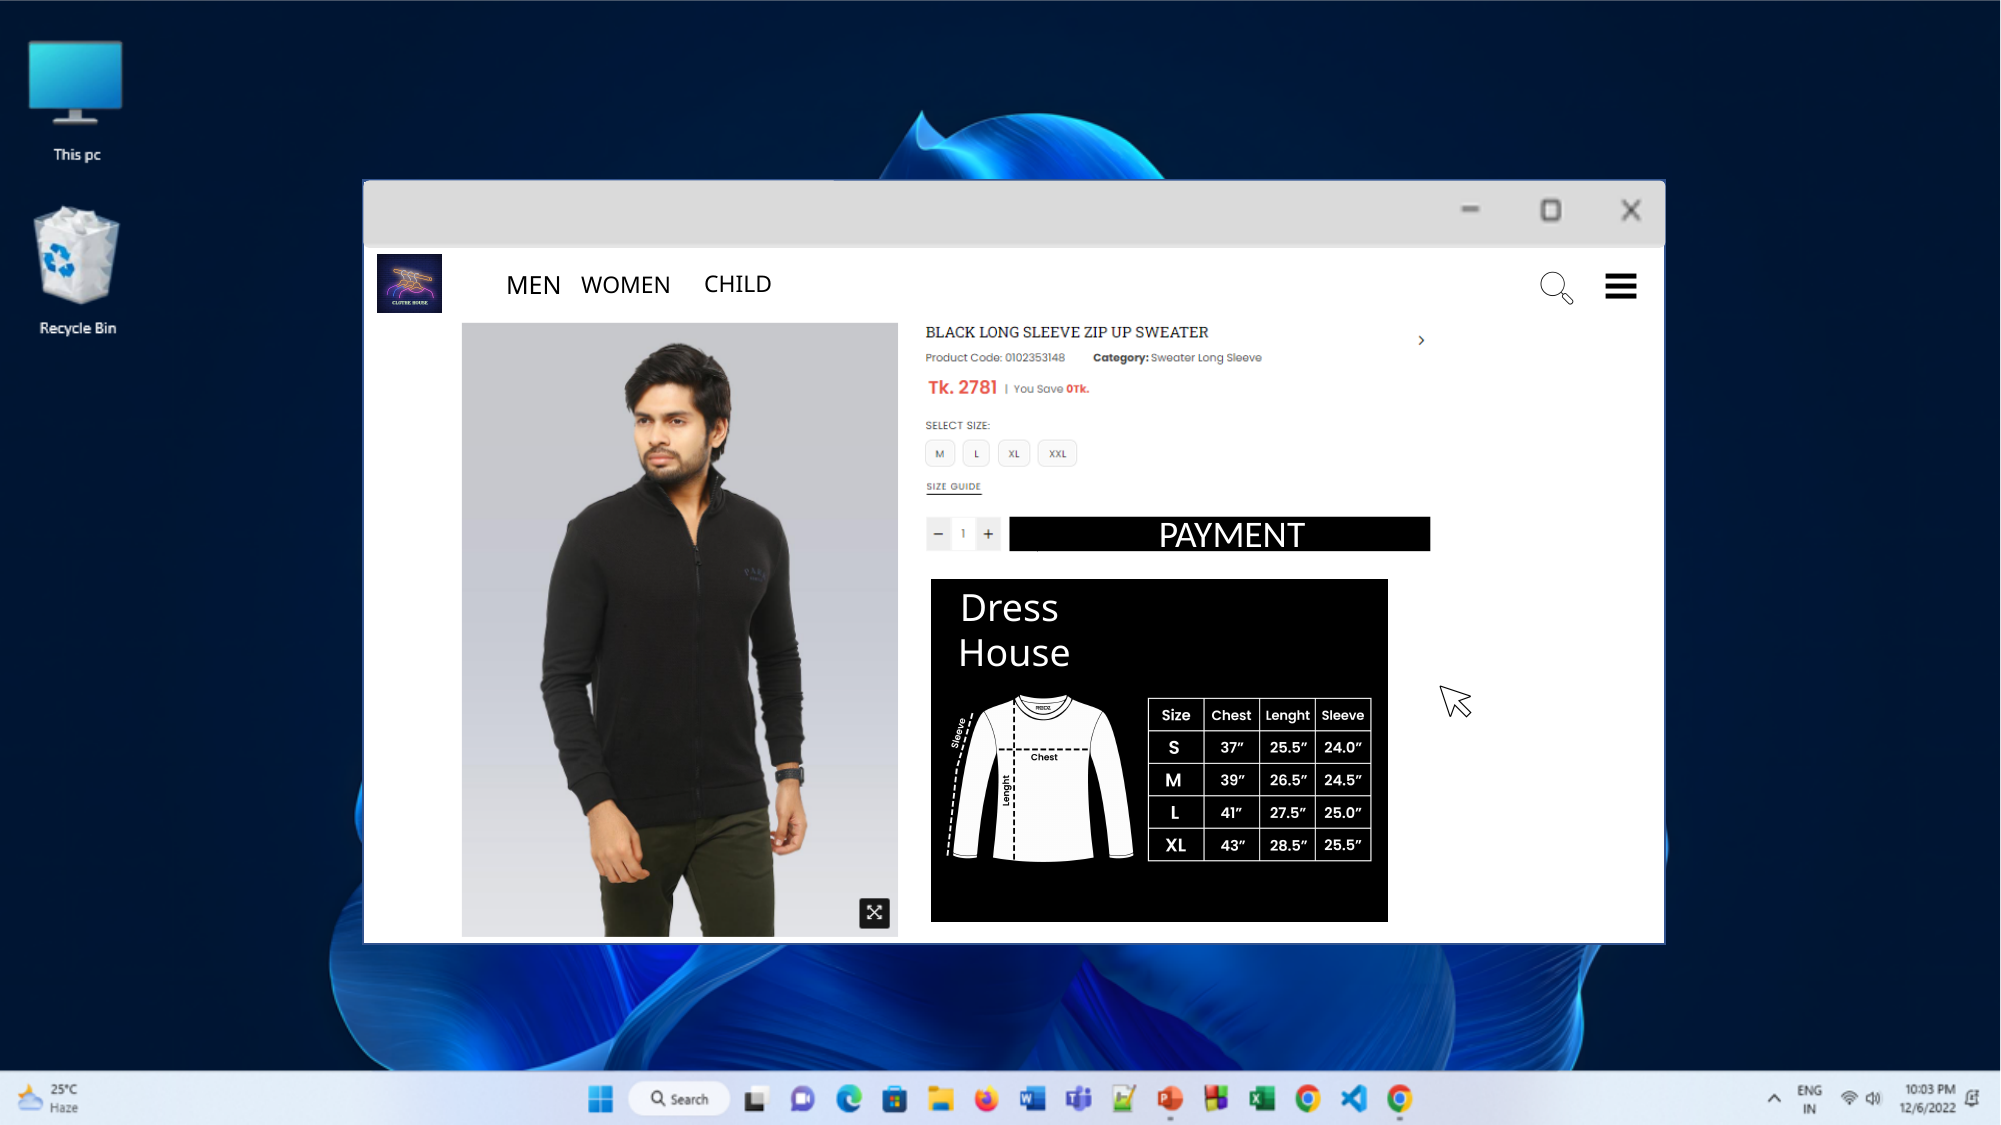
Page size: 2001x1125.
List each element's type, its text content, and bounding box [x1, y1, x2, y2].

text_box MEN [491, 262, 589, 308]
text_box [362, 179, 1666, 945]
text_box WOMEN [566, 262, 729, 306]
text_box CHILD [689, 261, 818, 305]
picture [0, 0, 2001, 1125]
